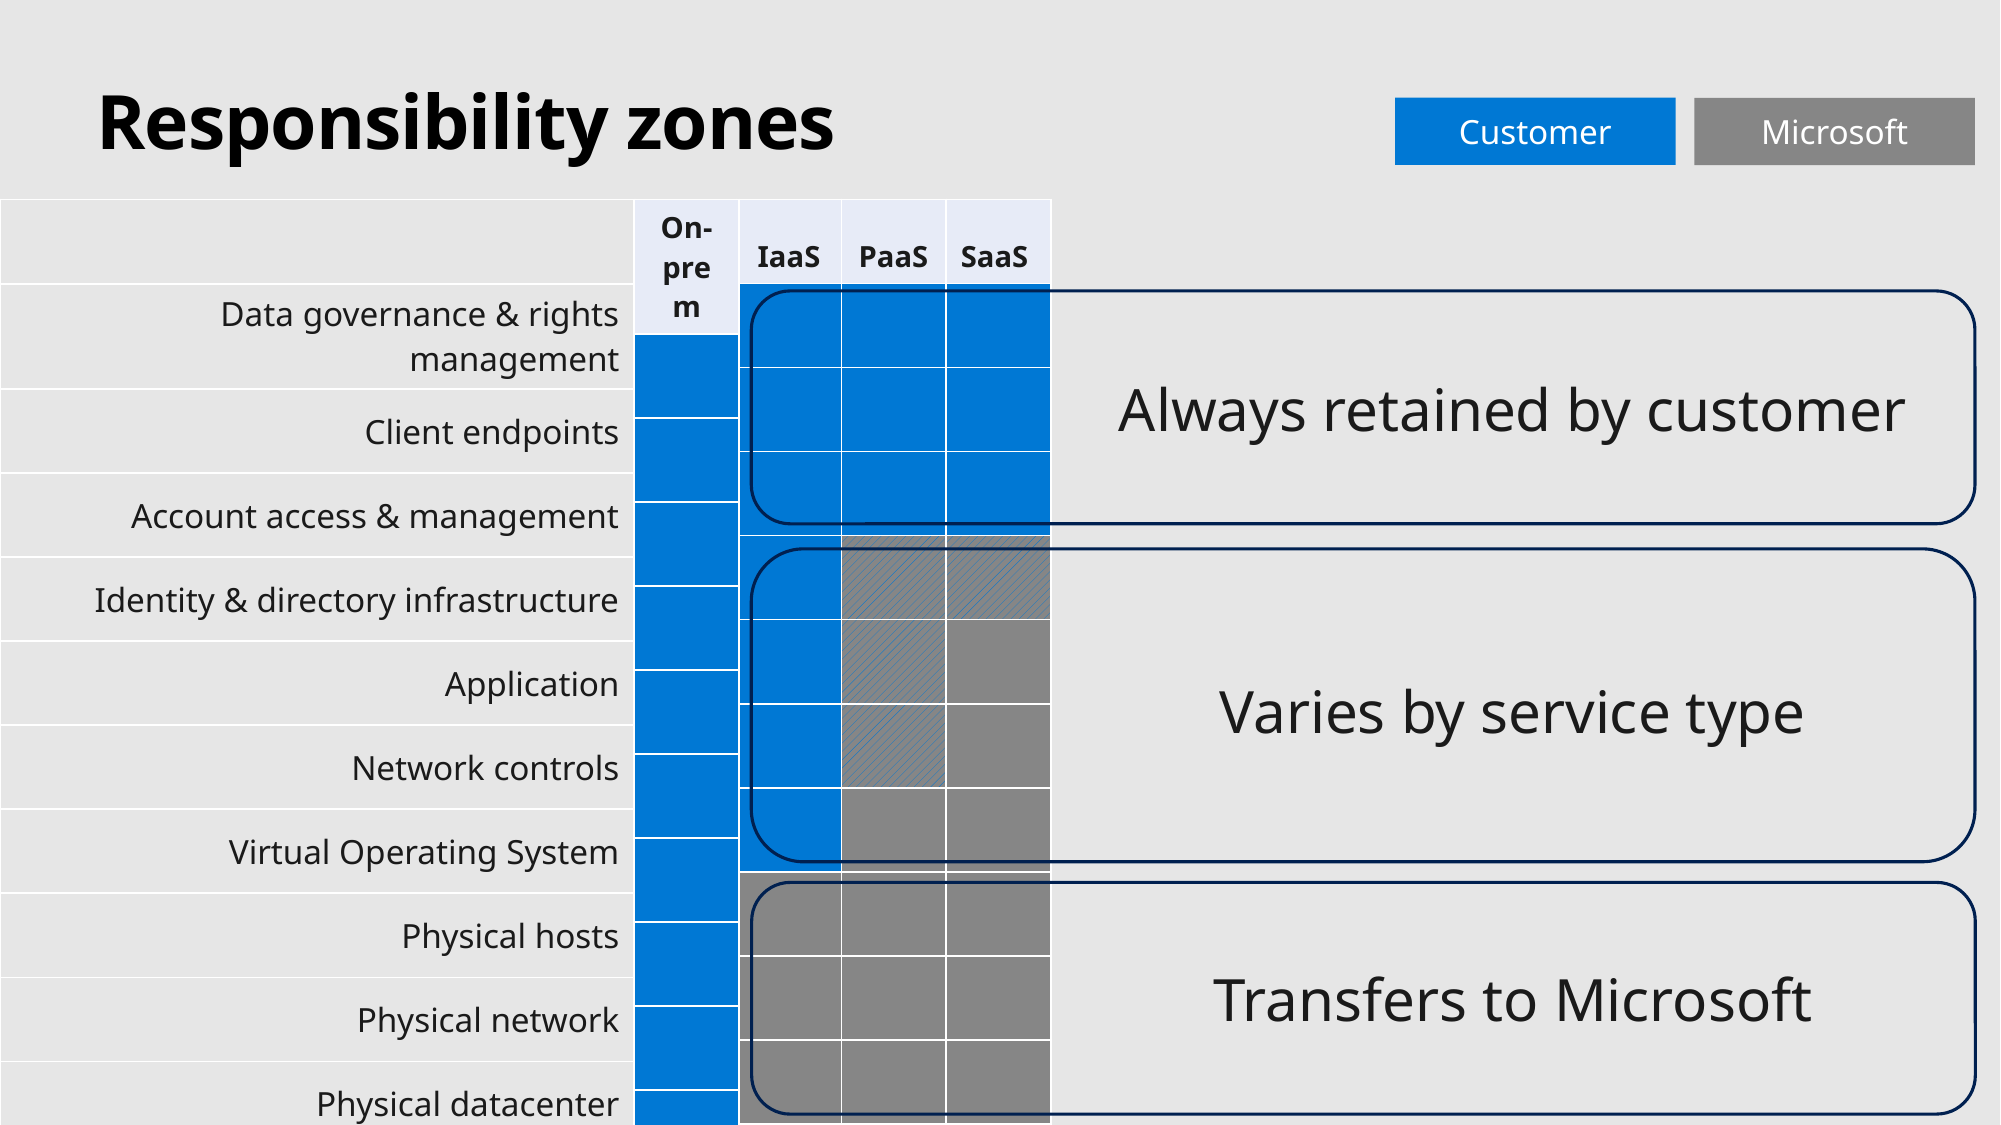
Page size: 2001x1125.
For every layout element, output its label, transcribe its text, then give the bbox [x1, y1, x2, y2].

table_cell [947, 525, 1050, 535]
table_cell [740, 873, 841, 955]
table_cell [842, 525, 945, 535]
text_box Customer [1394, 97, 1677, 166]
table_cell [842, 536, 945, 547]
table_cell [635, 503, 738, 585]
table_cell [842, 284, 945, 290]
table_cell [740, 789, 841, 871]
table_cell Client endpoints [1, 390, 633, 472]
table_cell Account access & management [1, 474, 633, 556]
text_box Always retained by customer [1097, 372, 1928, 443]
table_cell Data governance & rights management [1, 285, 633, 388]
table_cell [635, 839, 738, 921]
table_cell [842, 873, 945, 881]
text_box [750, 290, 1976, 525]
table_cell [635, 1091, 738, 1125]
table_cell [842, 1116, 945, 1123]
table_cell [842, 863, 945, 871]
text_box [750, 547, 1976, 863]
table_header PaaS [842, 200, 945, 283]
table_cell Physical hosts [1, 894, 633, 977]
table_cell [740, 705, 750, 787]
table_cell [635, 587, 738, 669]
table_cell [740, 284, 841, 367]
table_cell [740, 368, 750, 451]
table_header SaaS [947, 200, 1050, 283]
table_cell [947, 873, 1050, 881]
table_header [1, 200, 633, 283]
table_cell [947, 1116, 1050, 1123]
table_cell Network controls [1, 726, 633, 808]
table_cell Identity & directory infrastructure [1, 558, 633, 640]
table_cell Physical datacenter [1, 1062, 633, 1125]
text_box Varies by service type [1097, 675, 1928, 746]
title Responsibility zones [96, 75, 1904, 166]
table_cell [740, 620, 750, 703]
table_cell [740, 536, 841, 619]
table_cell Physical network [1, 978, 633, 1061]
table_cell [947, 284, 1050, 290]
table_cell [740, 957, 750, 1039]
table_cell [635, 419, 738, 501]
text_box [750, 881, 1977, 1116]
table_cell [635, 335, 738, 417]
table_cell [635, 671, 738, 753]
table_cell [740, 1041, 841, 1123]
table_header On-prem [635, 200, 738, 333]
table_cell [635, 1007, 738, 1089]
table_cell [947, 536, 1050, 547]
table_cell [740, 452, 841, 535]
table_cell [947, 863, 1050, 871]
text_box Transfers to Microsoft [1097, 963, 1929, 1034]
text_box Microsoft [1693, 97, 1976, 166]
table_header IaaS [740, 200, 841, 283]
table_cell [635, 923, 738, 1005]
table_cell Virtual Operating System [1, 810, 633, 892]
table_cell [635, 755, 738, 837]
table_cell Application [1, 642, 633, 724]
